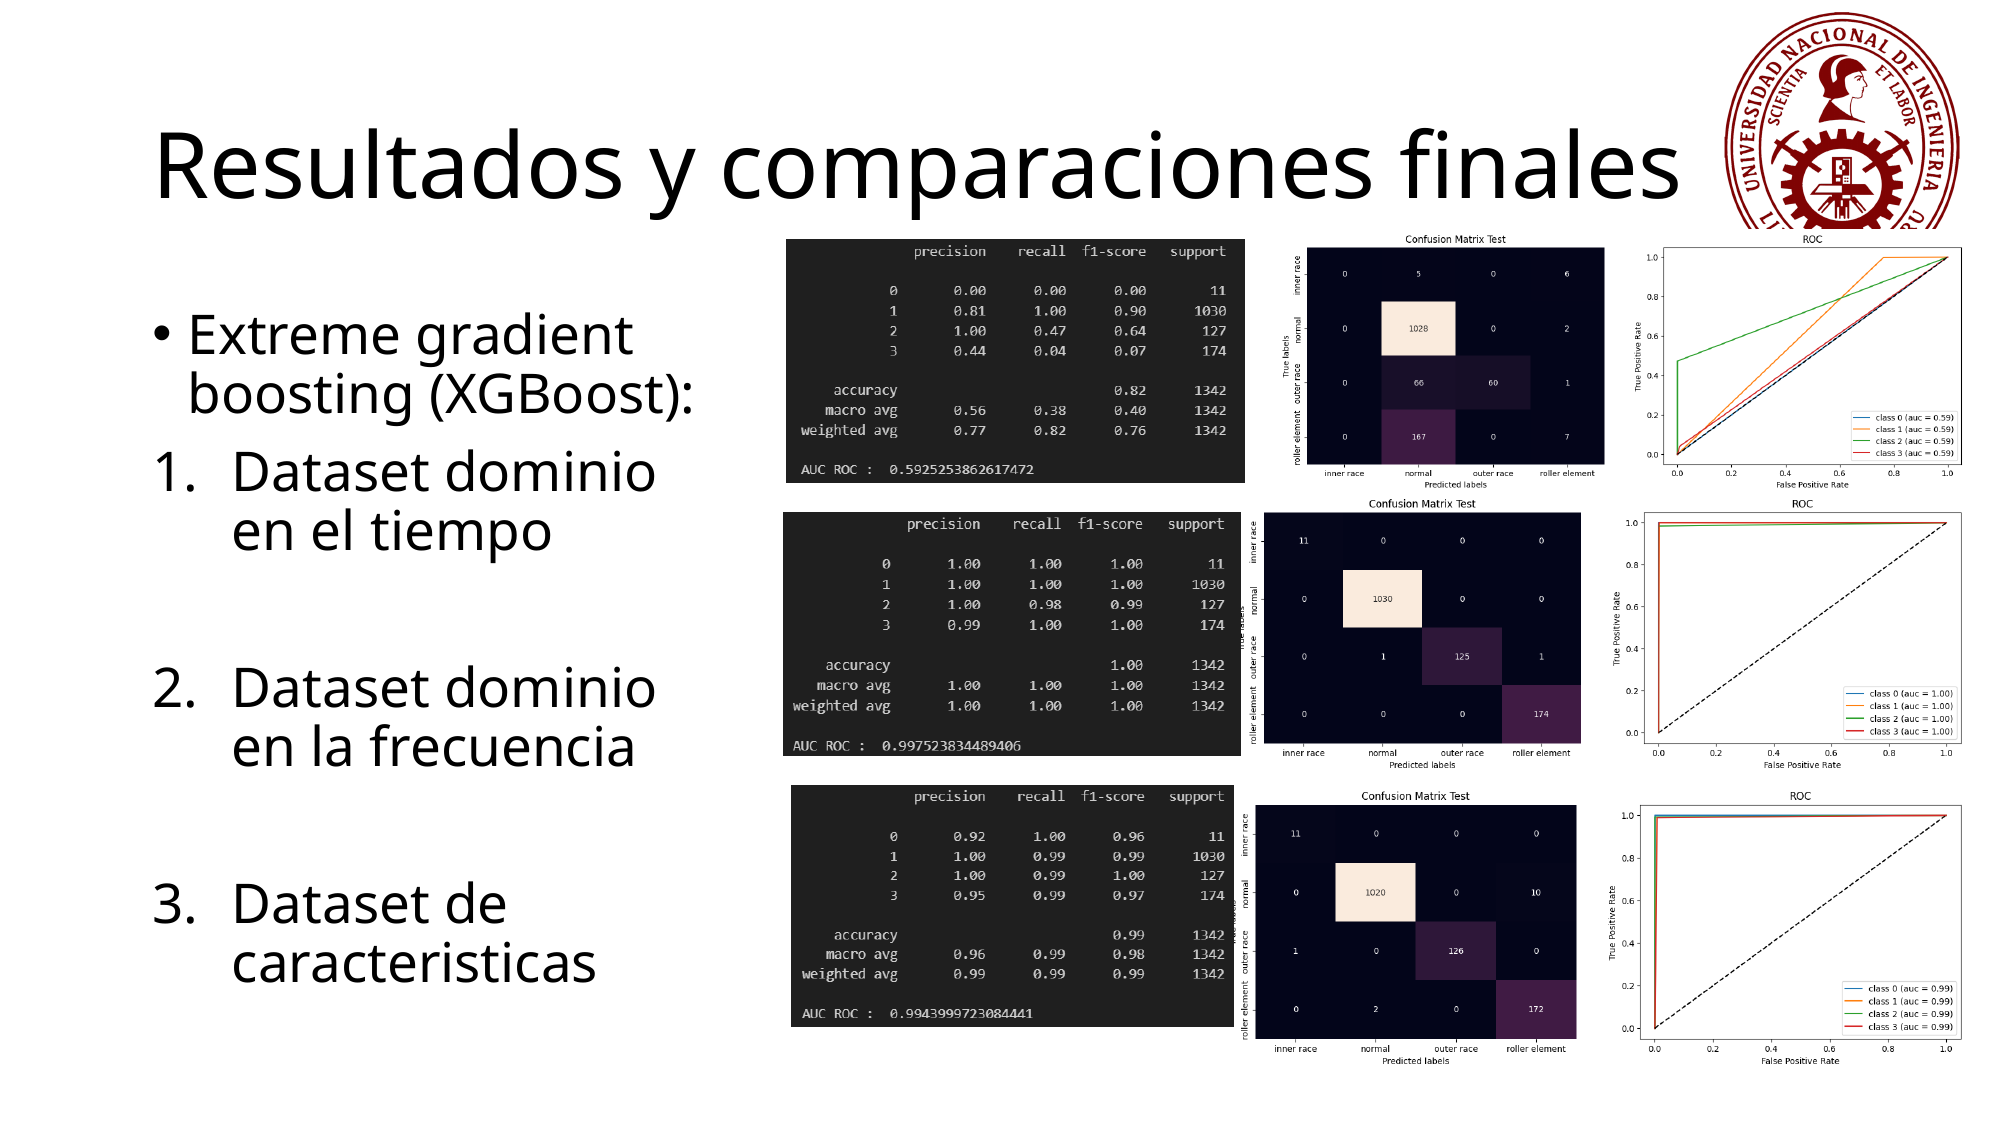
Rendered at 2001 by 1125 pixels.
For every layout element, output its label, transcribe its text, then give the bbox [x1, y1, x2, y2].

picture [783, 3, 1967, 775]
picture [786, 239, 1245, 483]
picture [790, 784, 1967, 1071]
title Resultados y comparaciones finales [137, 59, 1714, 278]
list Extreme gradient boosting (XGBoost): Dataset dominio en el tiempo Dataset dominio en la frecuencia Dataset de caracteristicas [137, 299, 734, 1014]
